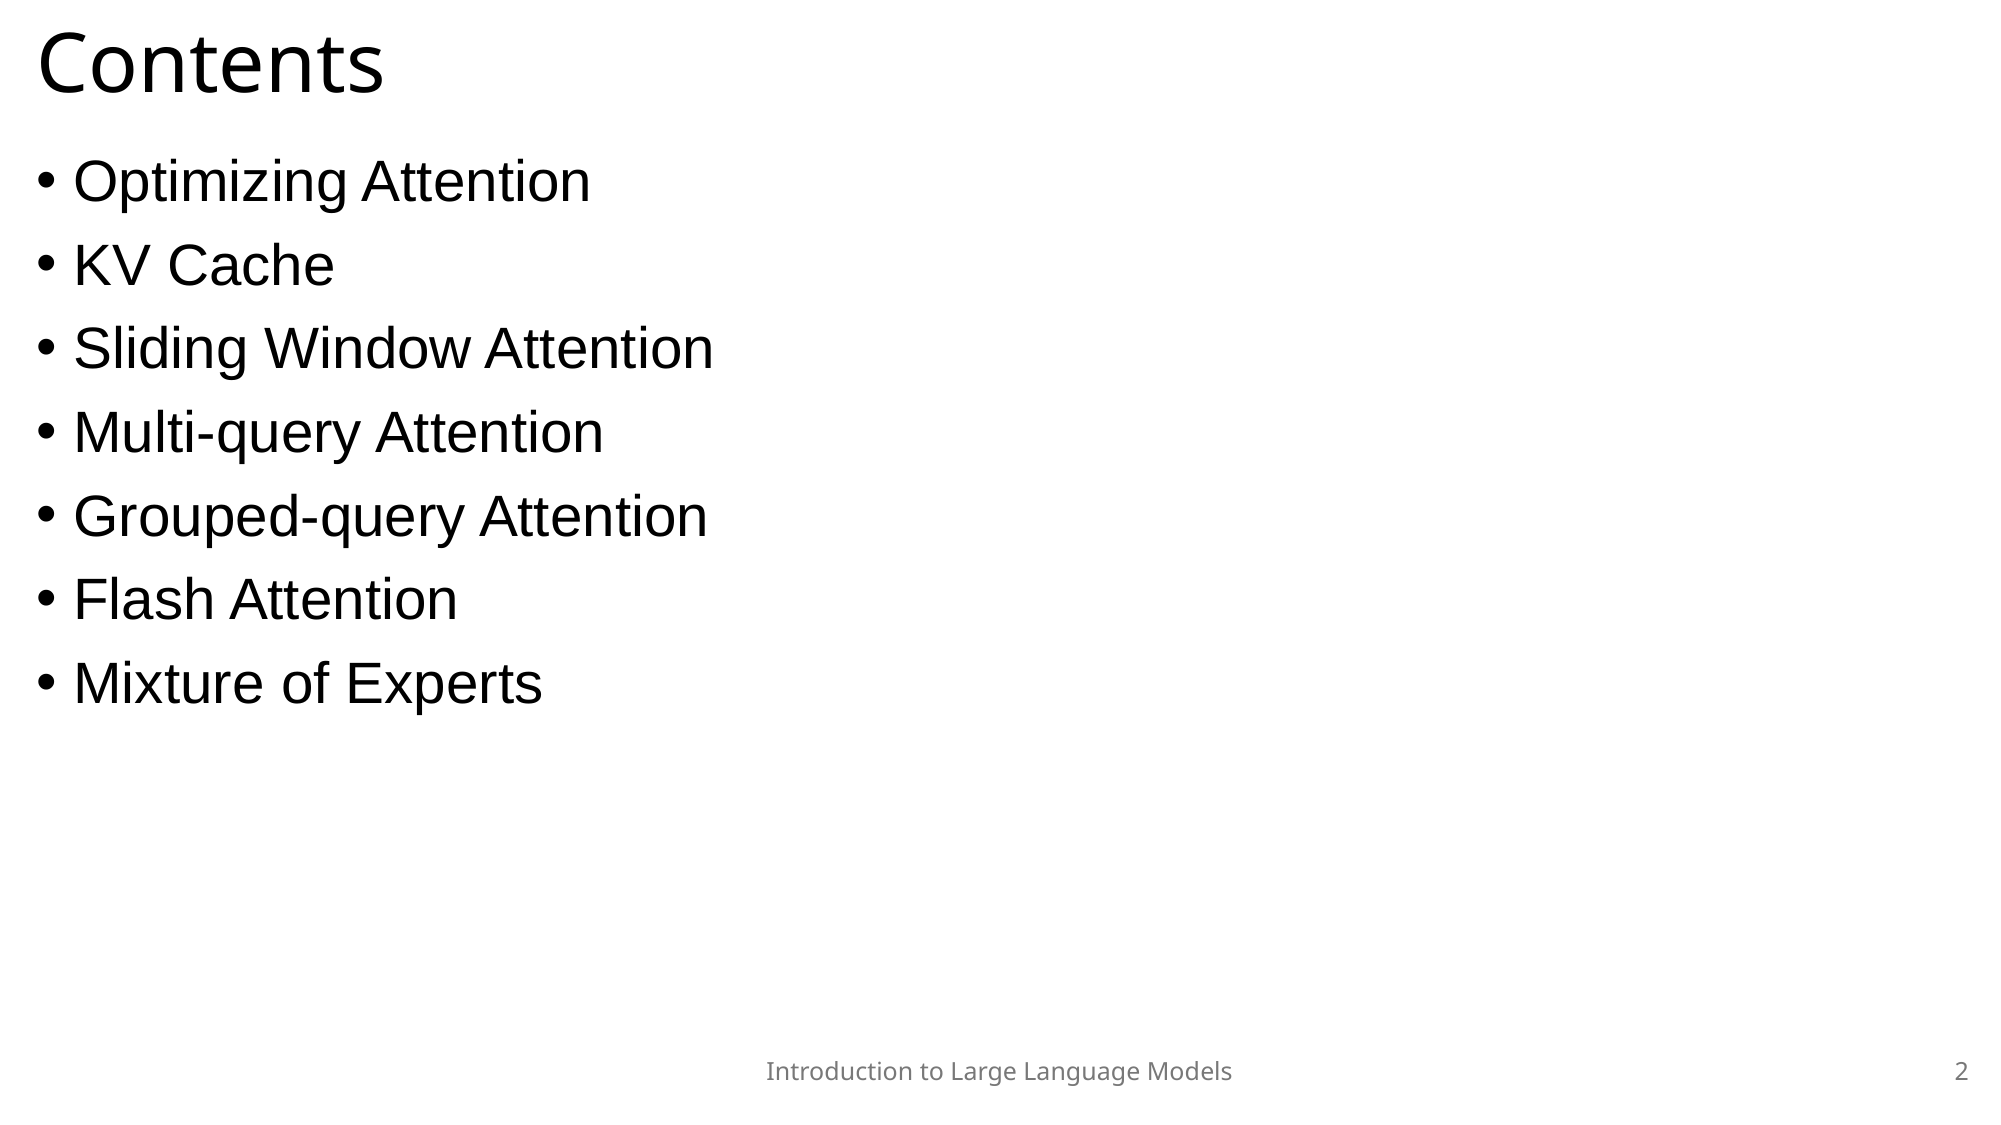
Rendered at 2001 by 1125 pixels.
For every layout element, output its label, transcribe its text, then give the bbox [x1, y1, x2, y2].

list Optimizing Attention KV Cache Sliding Window Attention Multi-query Attention Grouped-query Attention Flash Attention Mixture of Experts [21, 143, 1979, 1043]
footer Introduction to Large Language Models [662, 1042, 1338, 1103]
title Contents [21, 13, 1979, 119]
slide_number 2 [1533, 1042, 1984, 1103]
